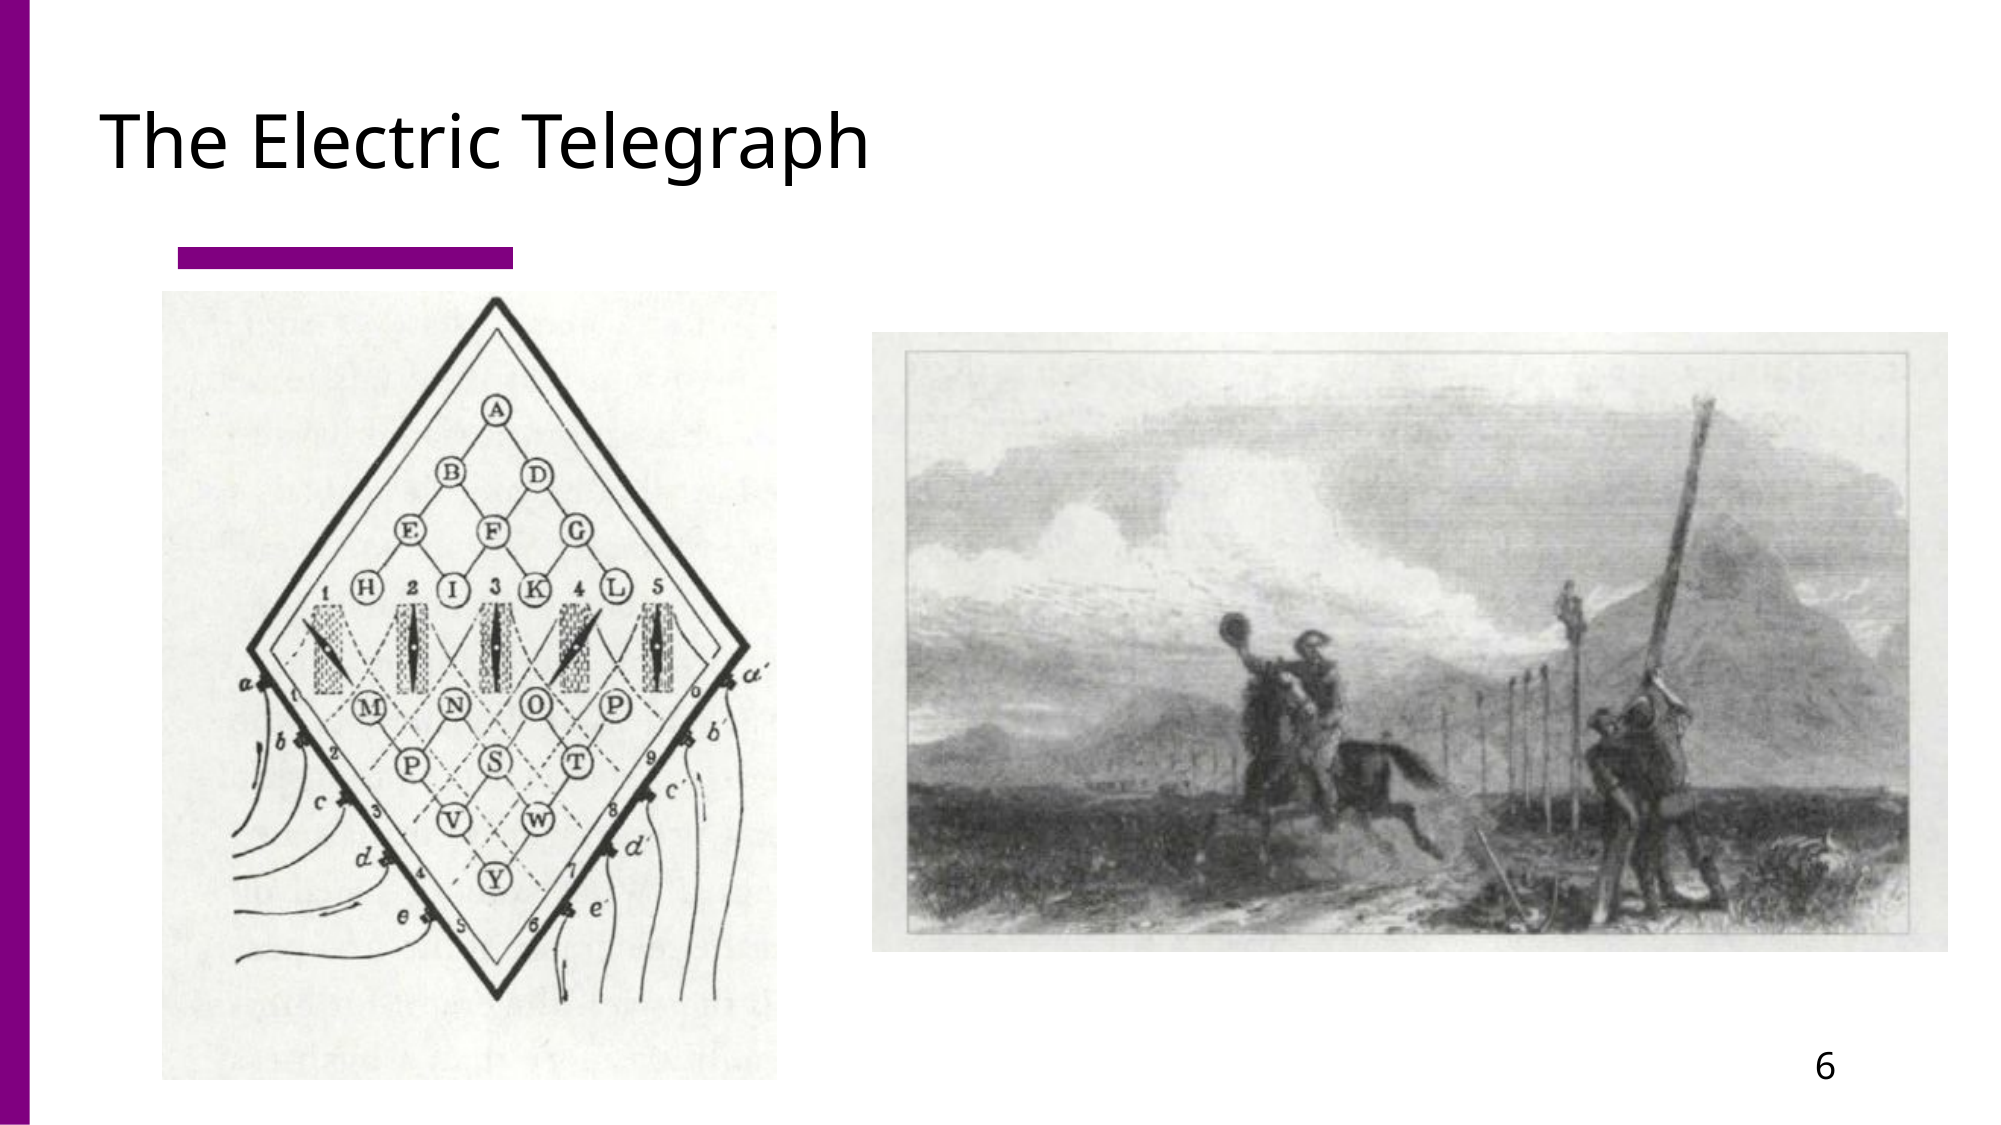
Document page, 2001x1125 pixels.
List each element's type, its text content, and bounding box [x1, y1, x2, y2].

picture [872, 332, 1948, 952]
title The Electric Telegraph [99, 44, 1900, 233]
picture [161, 291, 777, 1081]
